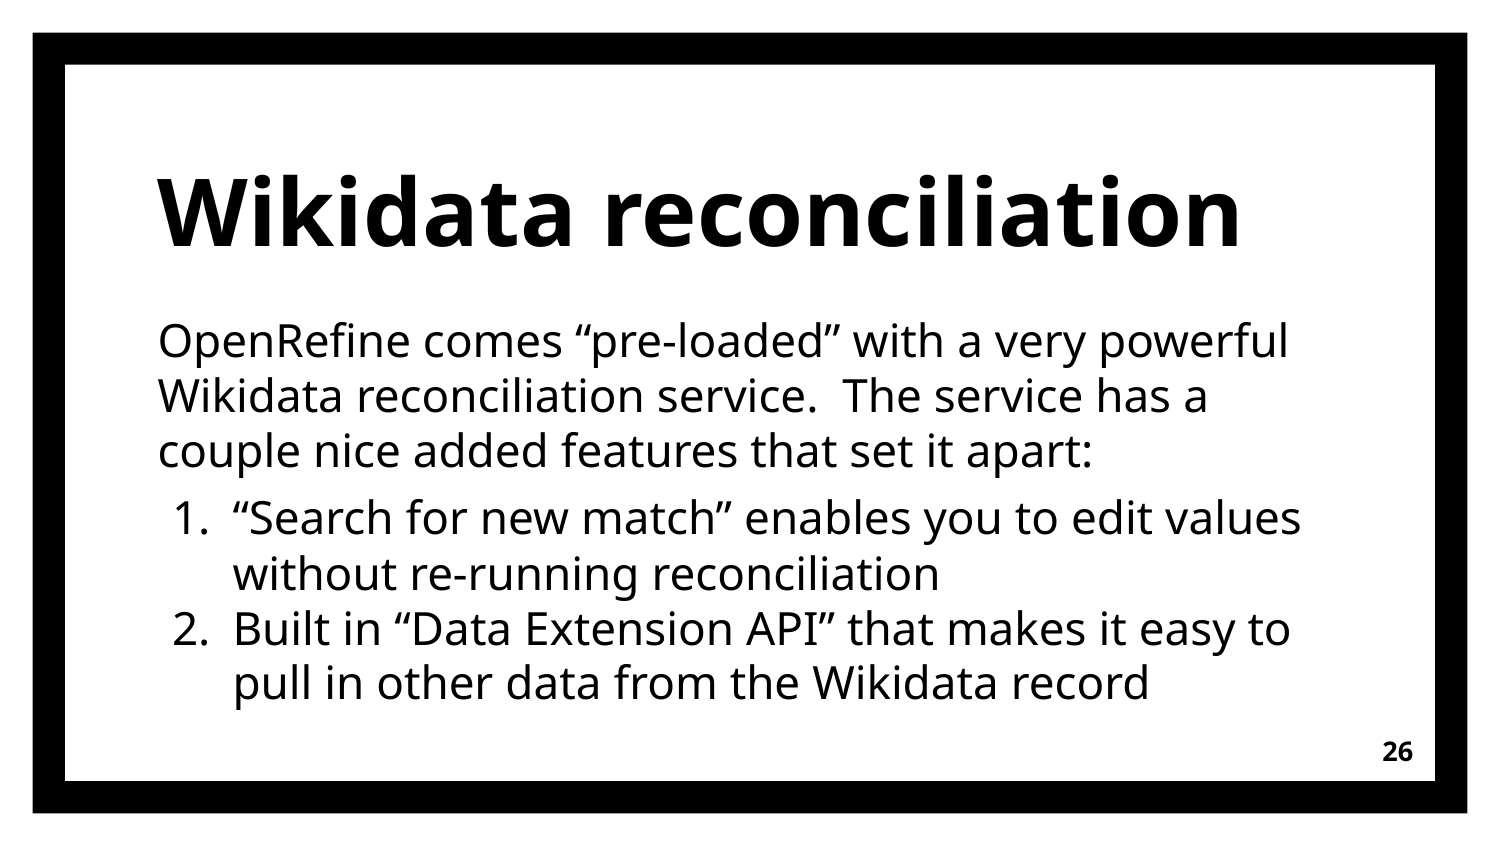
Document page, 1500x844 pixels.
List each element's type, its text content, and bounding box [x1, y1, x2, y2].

title Wikidata reconciliation [142, 137, 1339, 296]
list OpenRefine comes “pre-loaded” with a very powerful Wikidata reconciliation service. The service has a couple nice added features that set it apart: “Search for new match” enables you to edit values without re-running reconciliation Built in “Data Extension API” that makes it easy to pull in other data from the Wikidata record [142, 296, 1358, 709]
slide_number ‹#› [1338, 720, 1429, 786]
